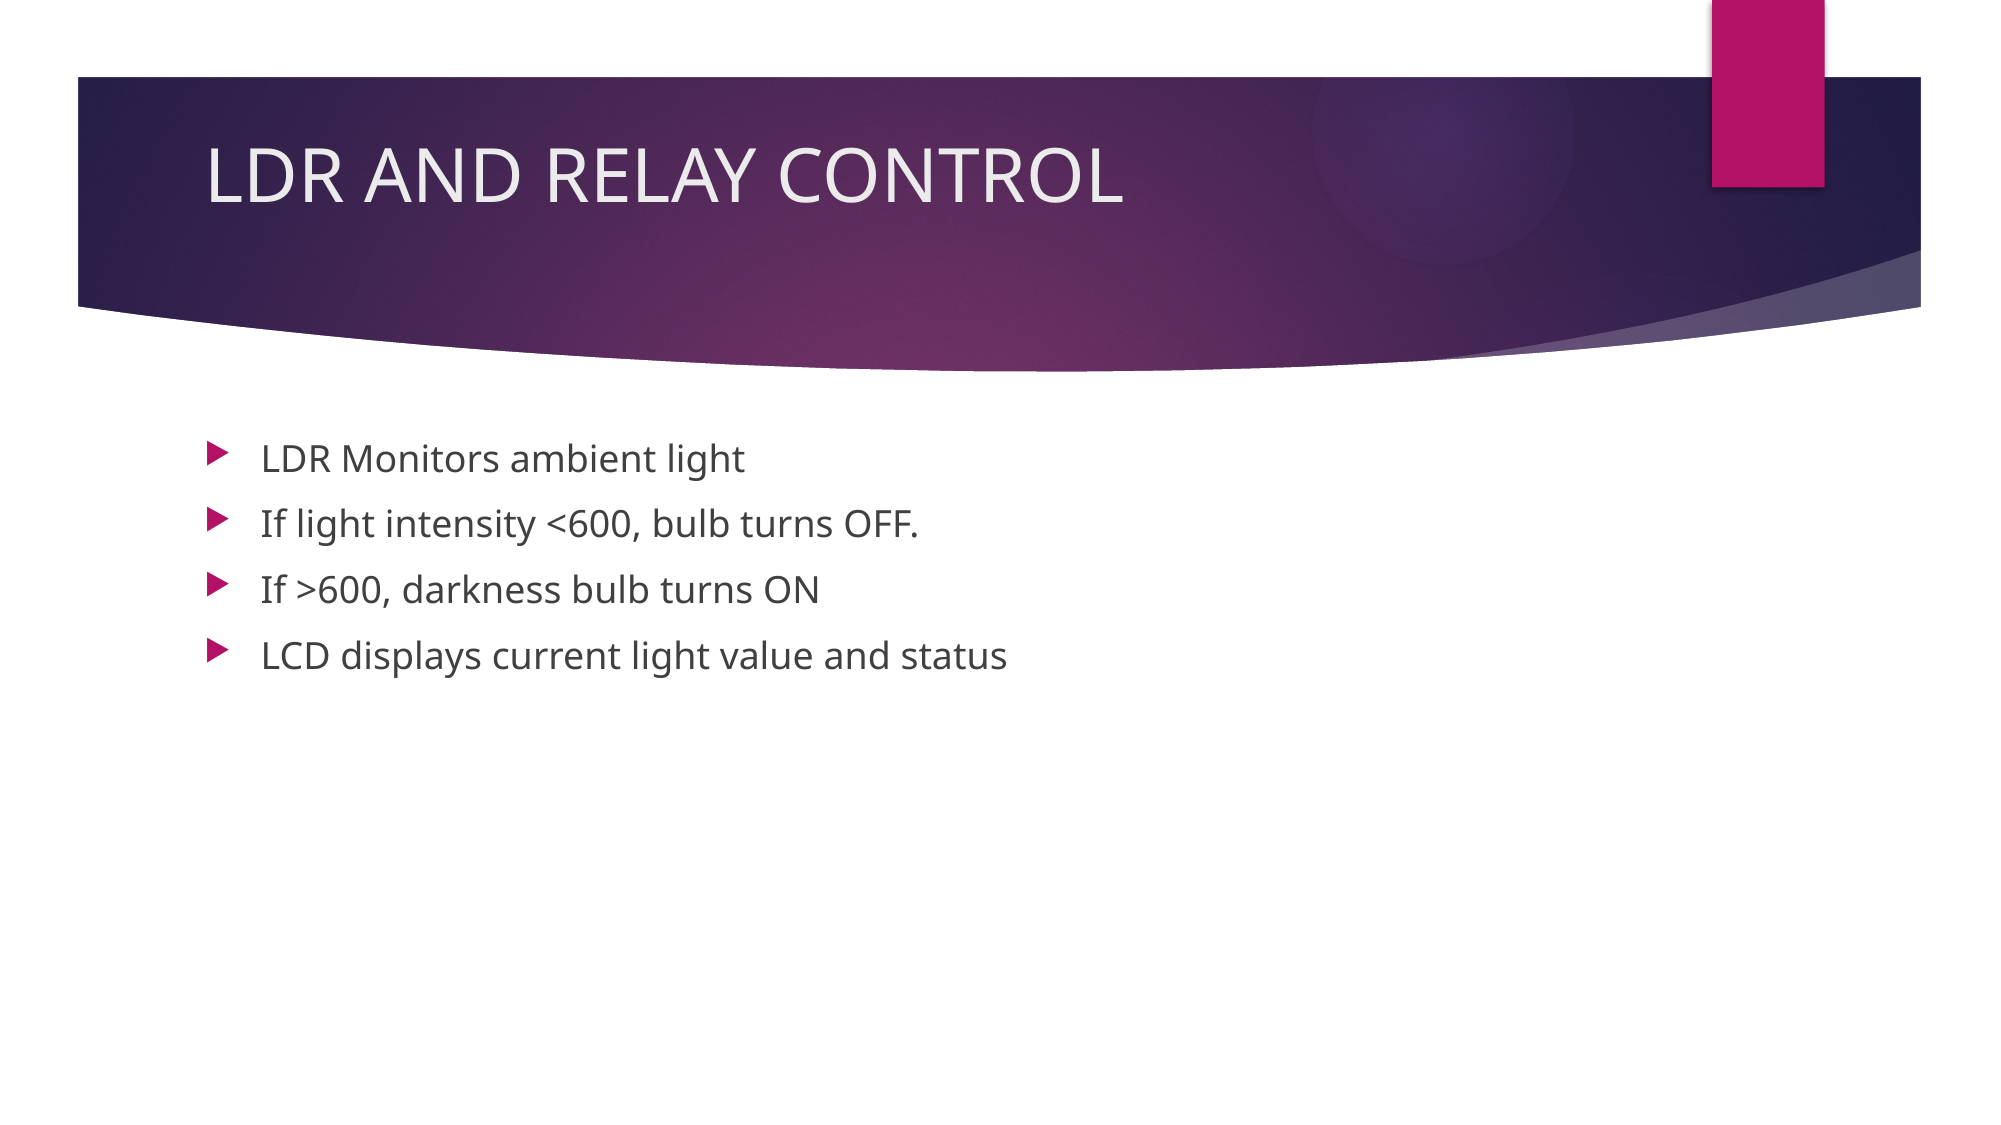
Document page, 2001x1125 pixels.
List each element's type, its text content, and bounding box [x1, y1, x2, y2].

list LDR Monitors ambient light If light intensity <600, bulb turns OFF. If >600, darkness bulb turns ON LCD displays current light value and status [189, 427, 1638, 988]
title LDR AND RELAY CONTROL [189, 159, 1627, 276]
